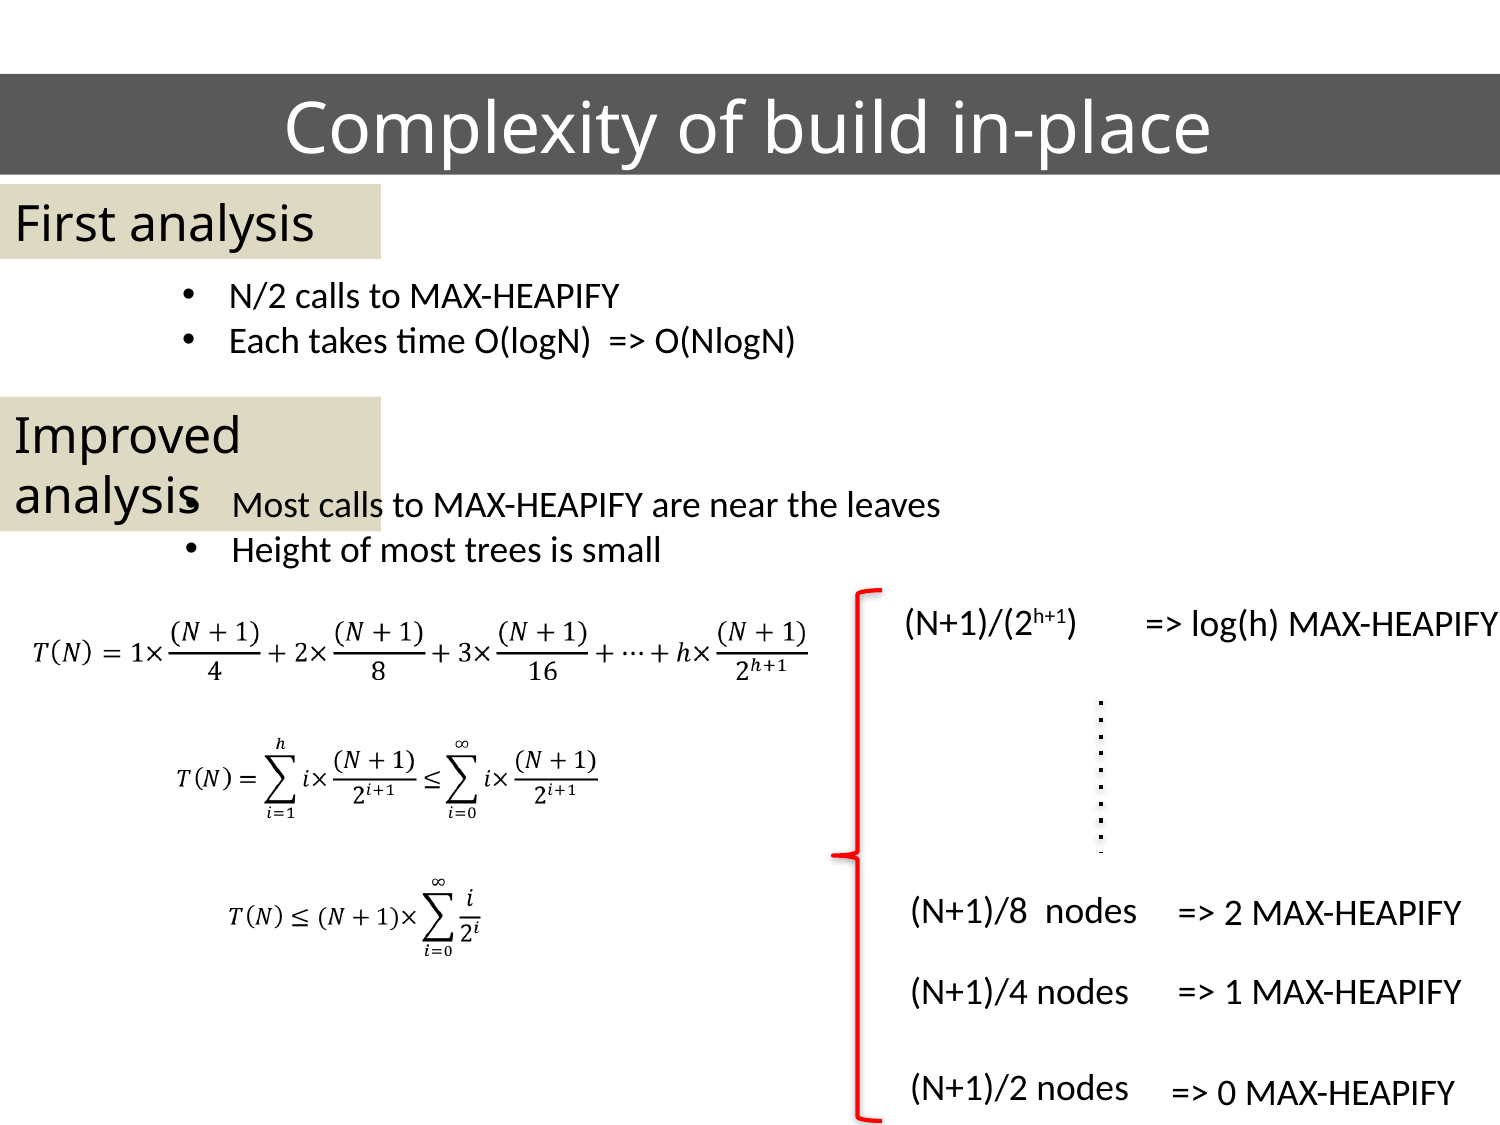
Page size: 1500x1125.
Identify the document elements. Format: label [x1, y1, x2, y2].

text_box [895, 878, 1153, 939]
text_box [167, 264, 812, 369]
text_box [0, 184, 381, 259]
text_box [1163, 959, 1477, 1020]
text_box [0, 588, 1093, 1124]
text_box [0, 73, 1500, 175]
text_box [1163, 880, 1477, 940]
text_box [1156, 1060, 1471, 1120]
text_box [895, 1055, 1145, 1116]
text_box [0, 874, 816, 957]
text_box [1130, 591, 1500, 651]
text_box [895, 959, 1145, 1020]
text_box [0, 396, 957, 578]
